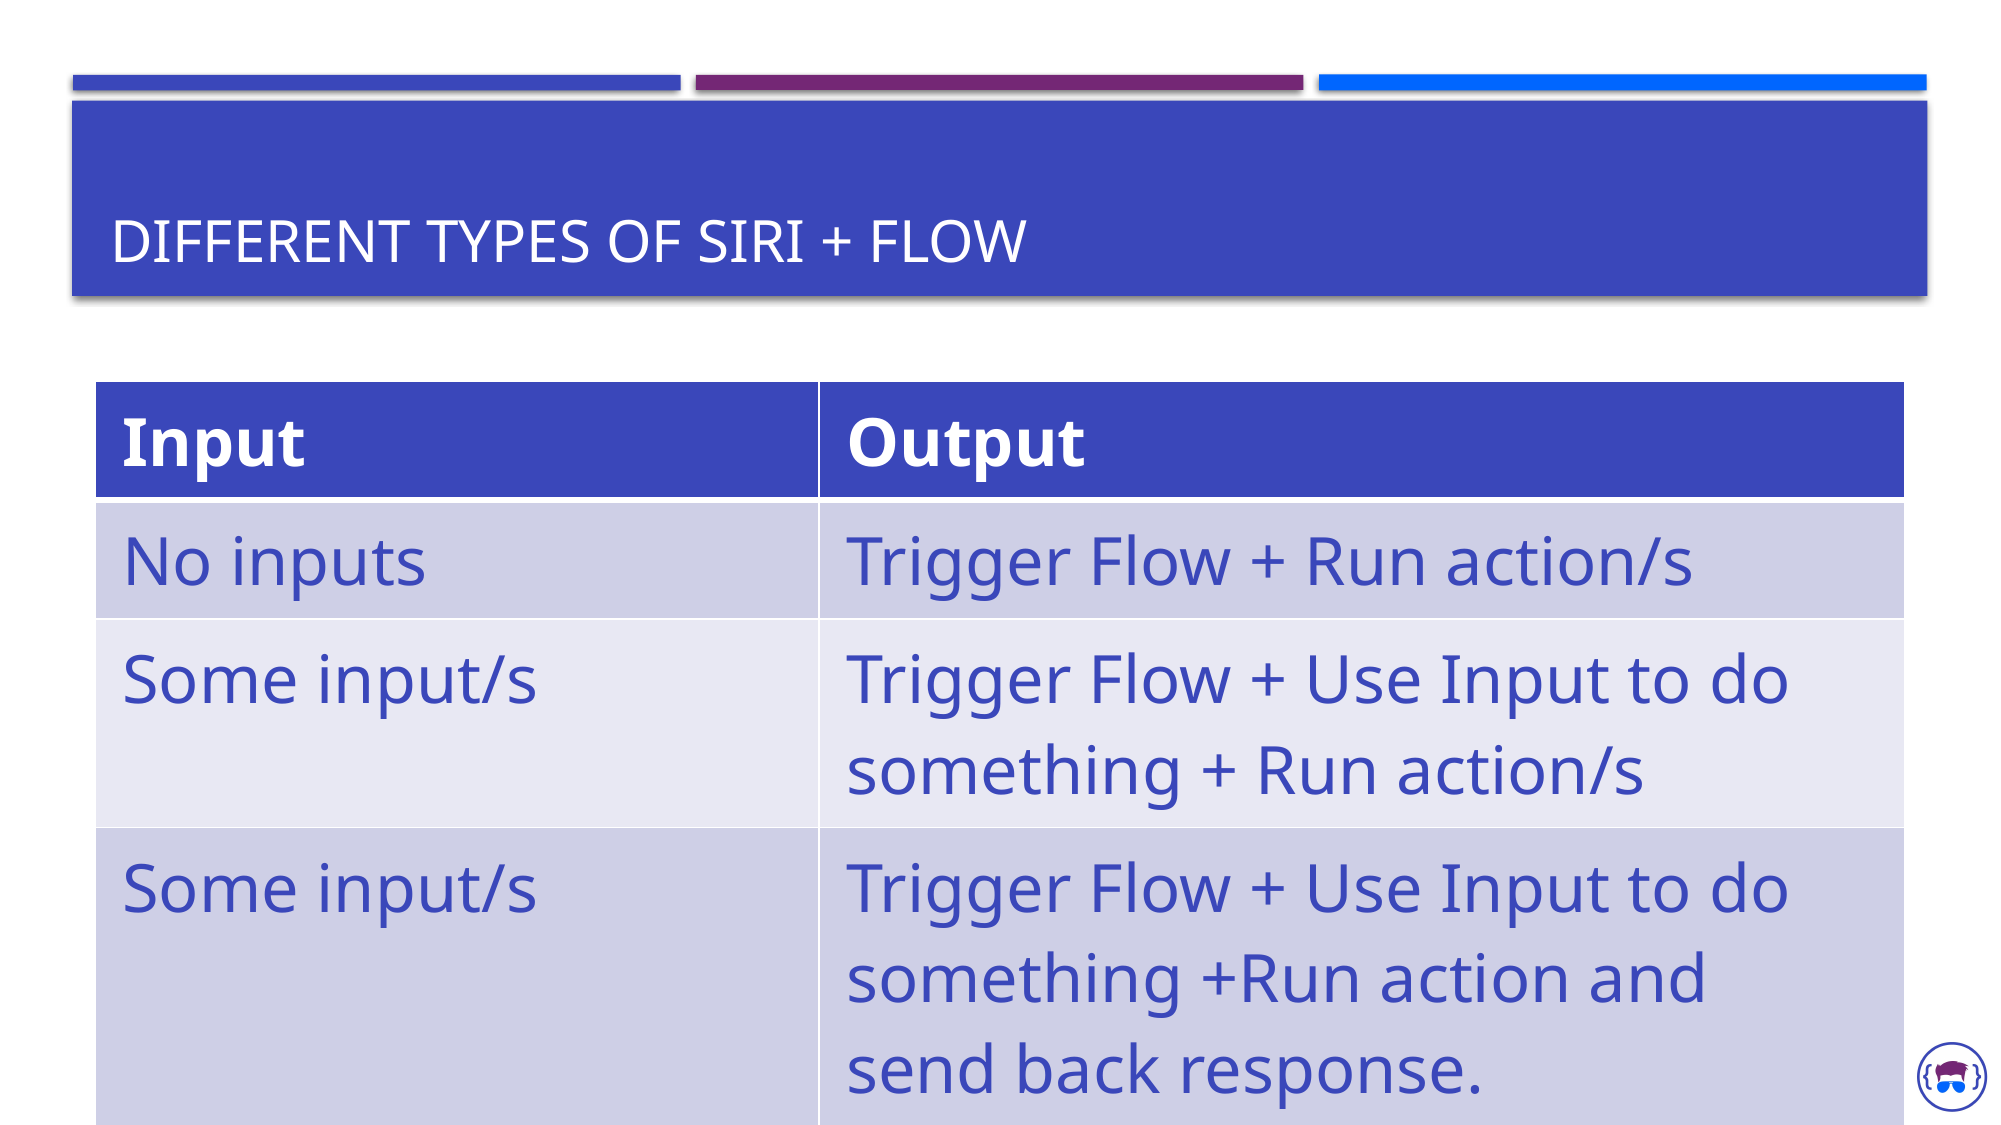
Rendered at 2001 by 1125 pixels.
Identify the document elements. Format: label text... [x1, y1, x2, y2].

table_cell Some input/s [96, 620, 818, 827]
table_cell No inputs [96, 503, 818, 618]
table_cell Trigger Flow + Run action/s [820, 503, 1904, 618]
table_cell Some input/s [96, 828, 818, 1125]
picture [1914, 1040, 1990, 1114]
table_cell Trigger Flow + Use Input to do something +Run action and send back response. [820, 828, 1904, 1125]
table_header Output [820, 382, 1904, 497]
title Different types of SIRI + Flow [95, 115, 1905, 282]
table_header Input [96, 382, 818, 497]
table_cell Trigger Flow + Use Input to do something + Run action/s [820, 620, 1904, 827]
